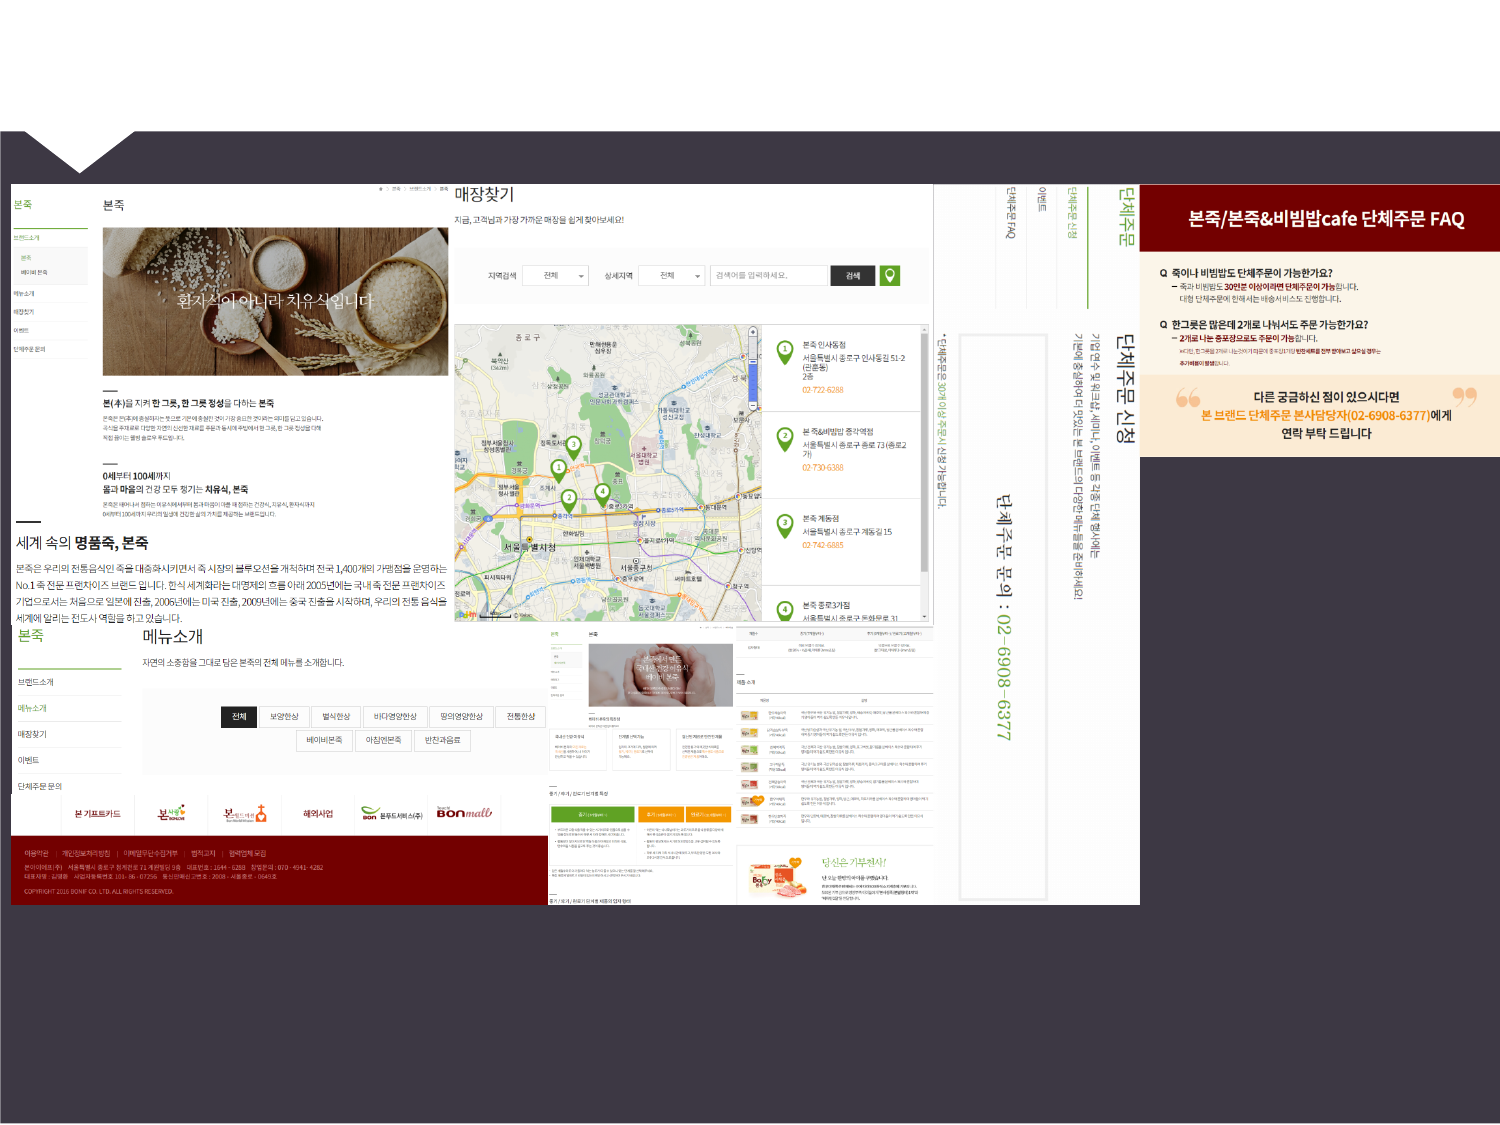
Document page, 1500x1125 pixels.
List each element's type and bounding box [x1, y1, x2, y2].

picture [1139, 184, 1500, 457]
text_box [11, 184, 1141, 906]
